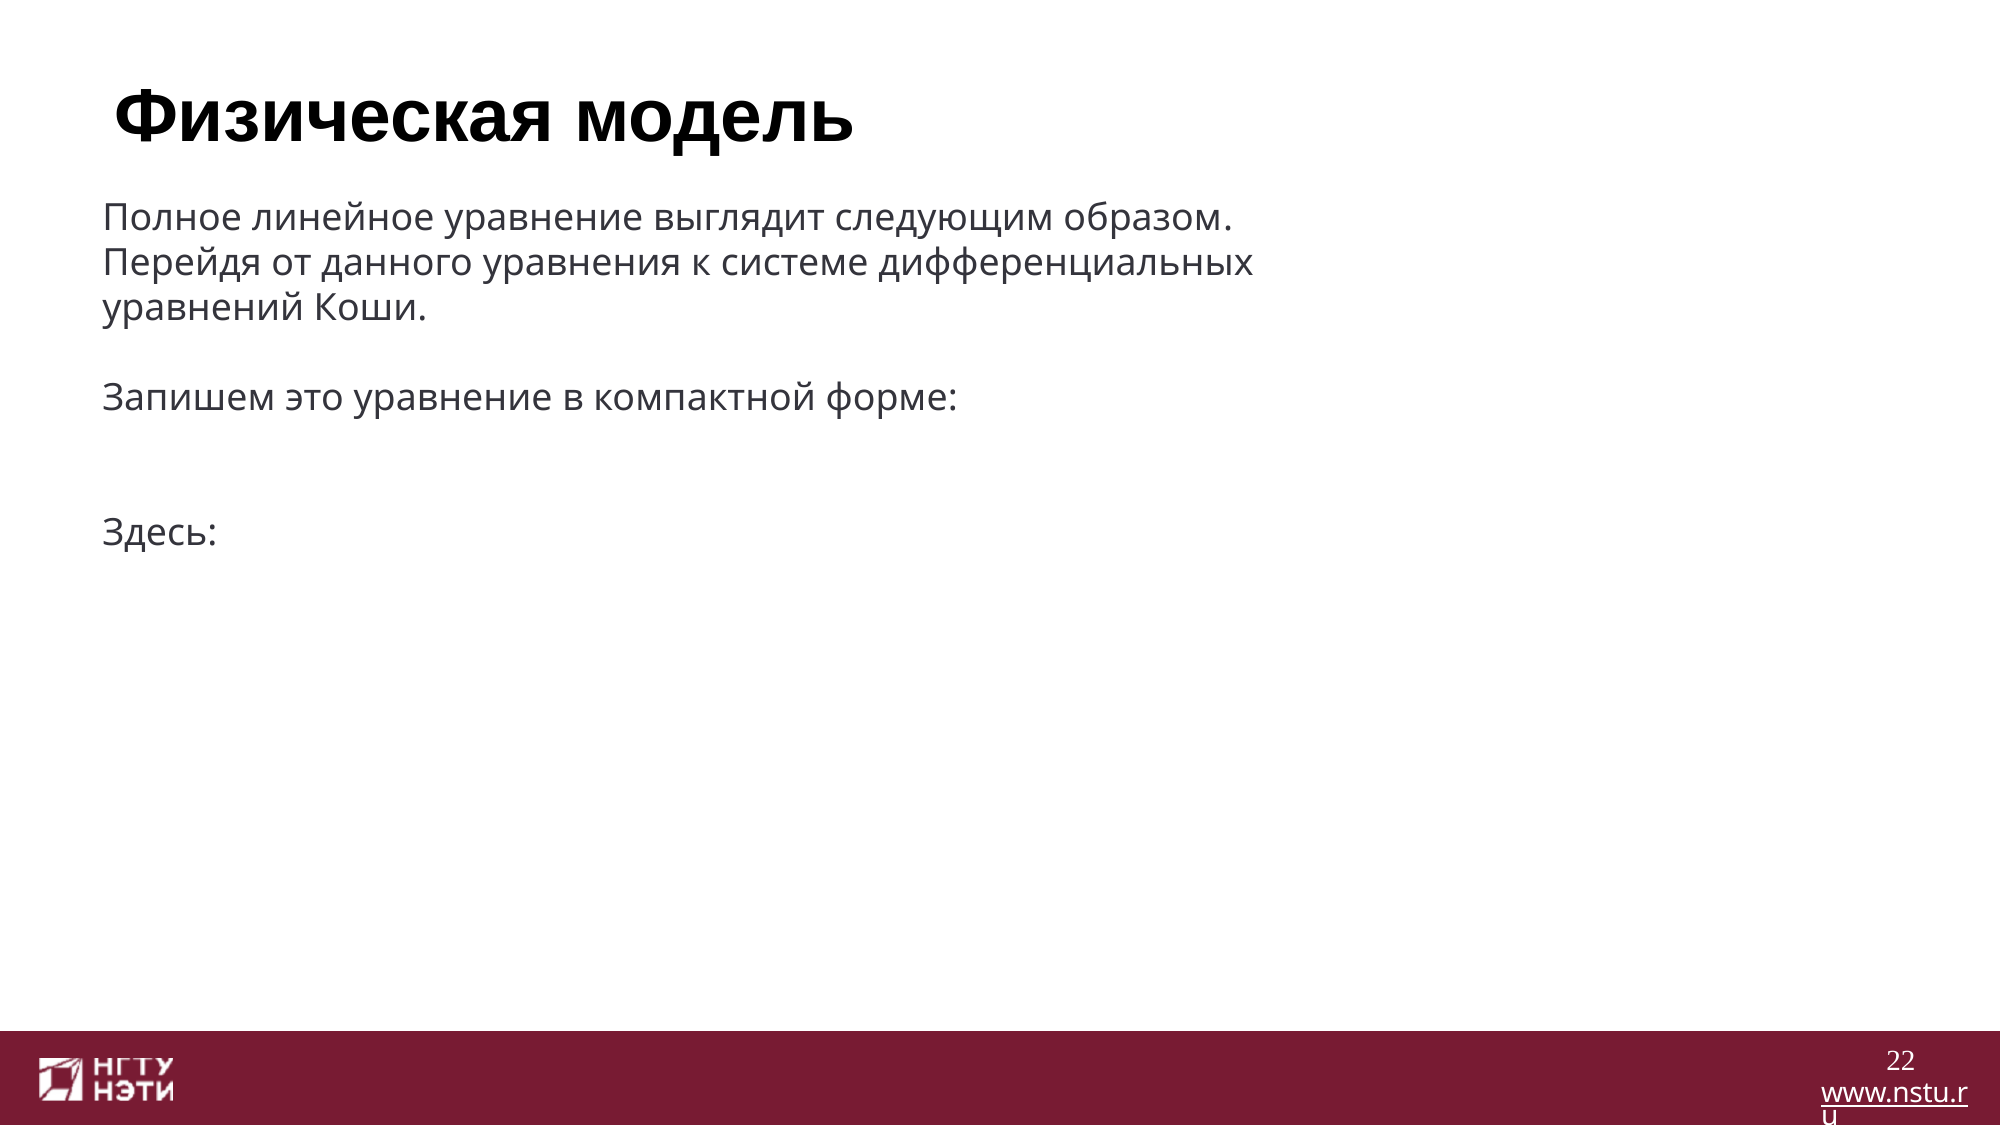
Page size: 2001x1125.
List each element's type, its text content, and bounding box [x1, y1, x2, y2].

title Физическая модель [112, 30, 1899, 254]
picture [39, 1058, 173, 1101]
text_box www.nstu.ru [1818, 1079, 1978, 1113]
slide_number 22 [1455, 1040, 1916, 1087]
